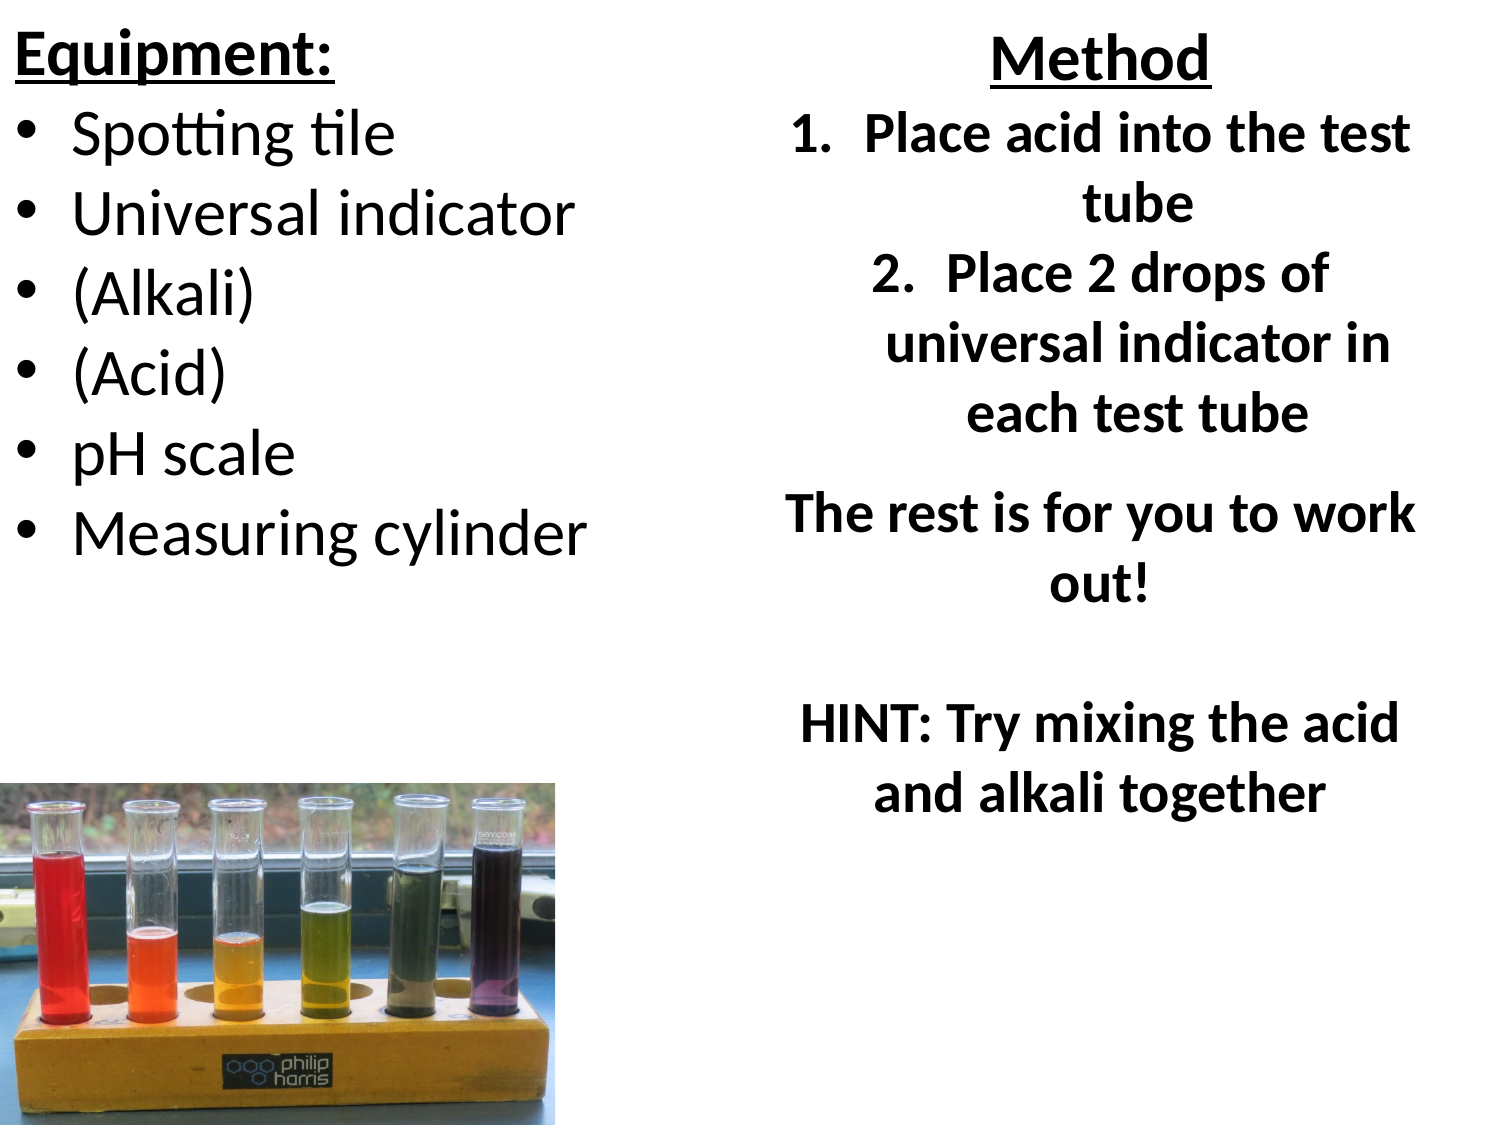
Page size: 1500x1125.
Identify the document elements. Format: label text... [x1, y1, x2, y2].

text_box Equipment: Spotting tile Universal indicator (Alkali) (Acid) pH scale Measuring cylinder [0, 1, 619, 576]
text_box Method Place acid into the test tube Place 2 drops of universal indicator in each test tube The rest is for you to work out! HINT: Try mixing the acid and alkali together [754, 6, 1447, 832]
picture [0, 783, 556, 1125]
